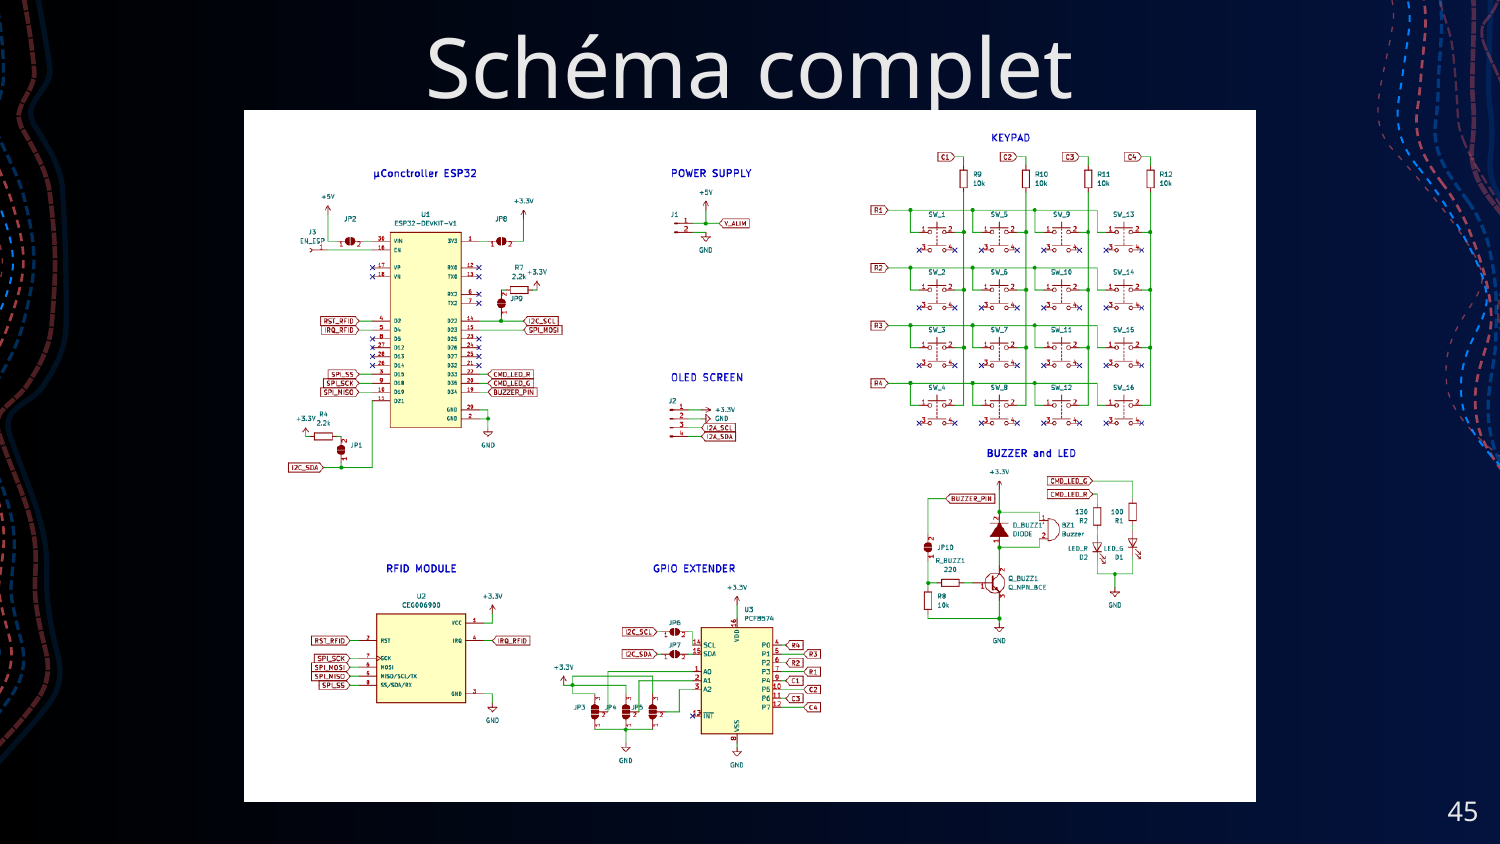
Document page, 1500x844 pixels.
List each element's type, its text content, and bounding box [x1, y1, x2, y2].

slide_number ‹#› [1403, 779, 1494, 844]
picture [244, 110, 1256, 802]
title Schéma complet [118, 0, 1382, 103]
